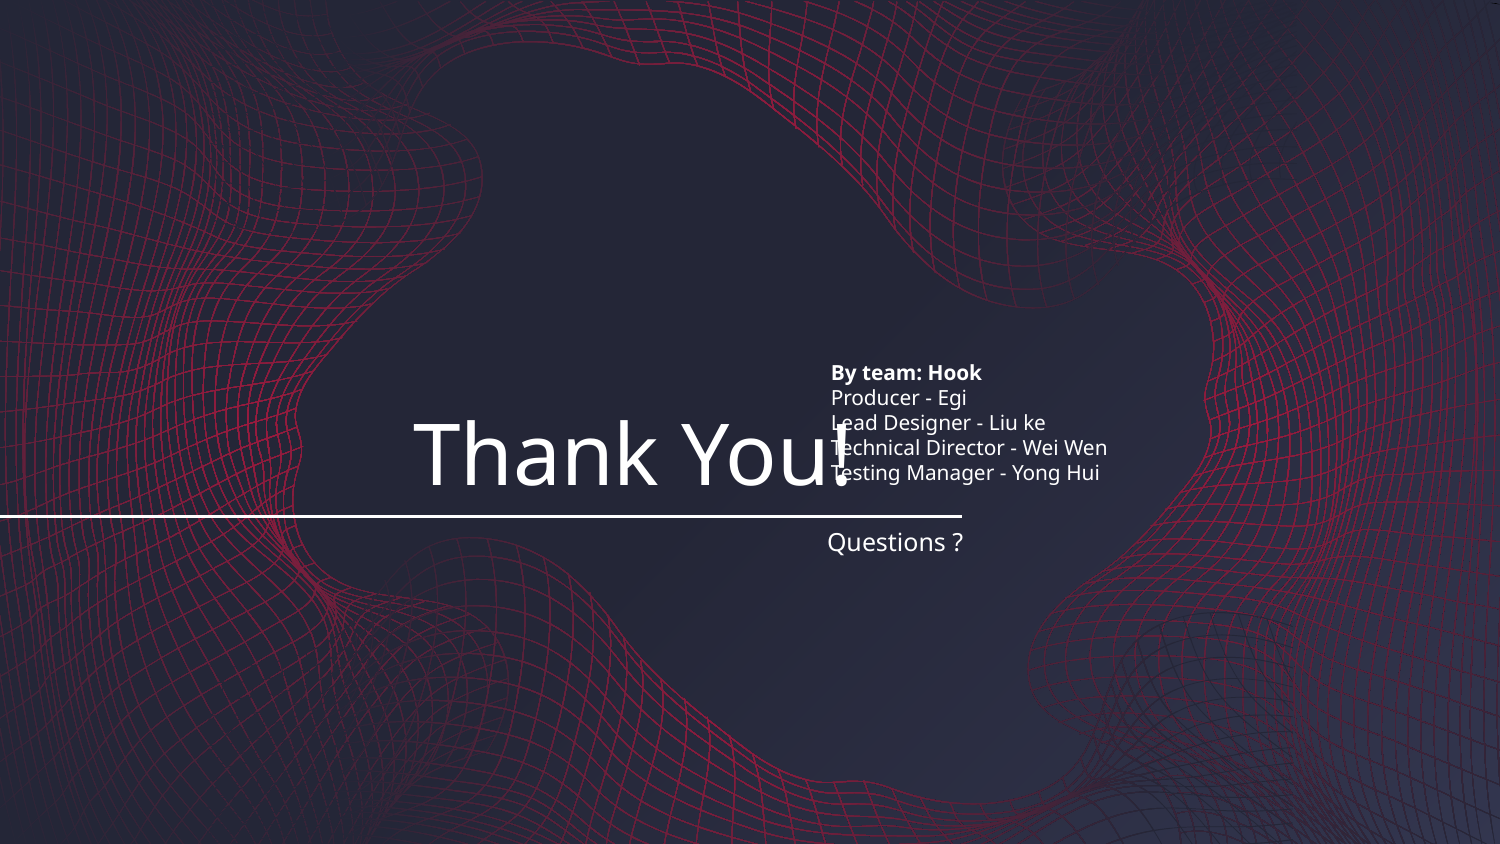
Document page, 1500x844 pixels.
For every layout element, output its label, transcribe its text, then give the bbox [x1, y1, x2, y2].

title Thank You! [398, 407, 969, 518]
subtitle By team: Hook Producer - Egi Lead Designer - Liu ke Technical Director - Wei Wen Testing Manager - Yong Hui [815, 344, 1387, 500]
subtitle Questions ? [407, 511, 979, 589]
